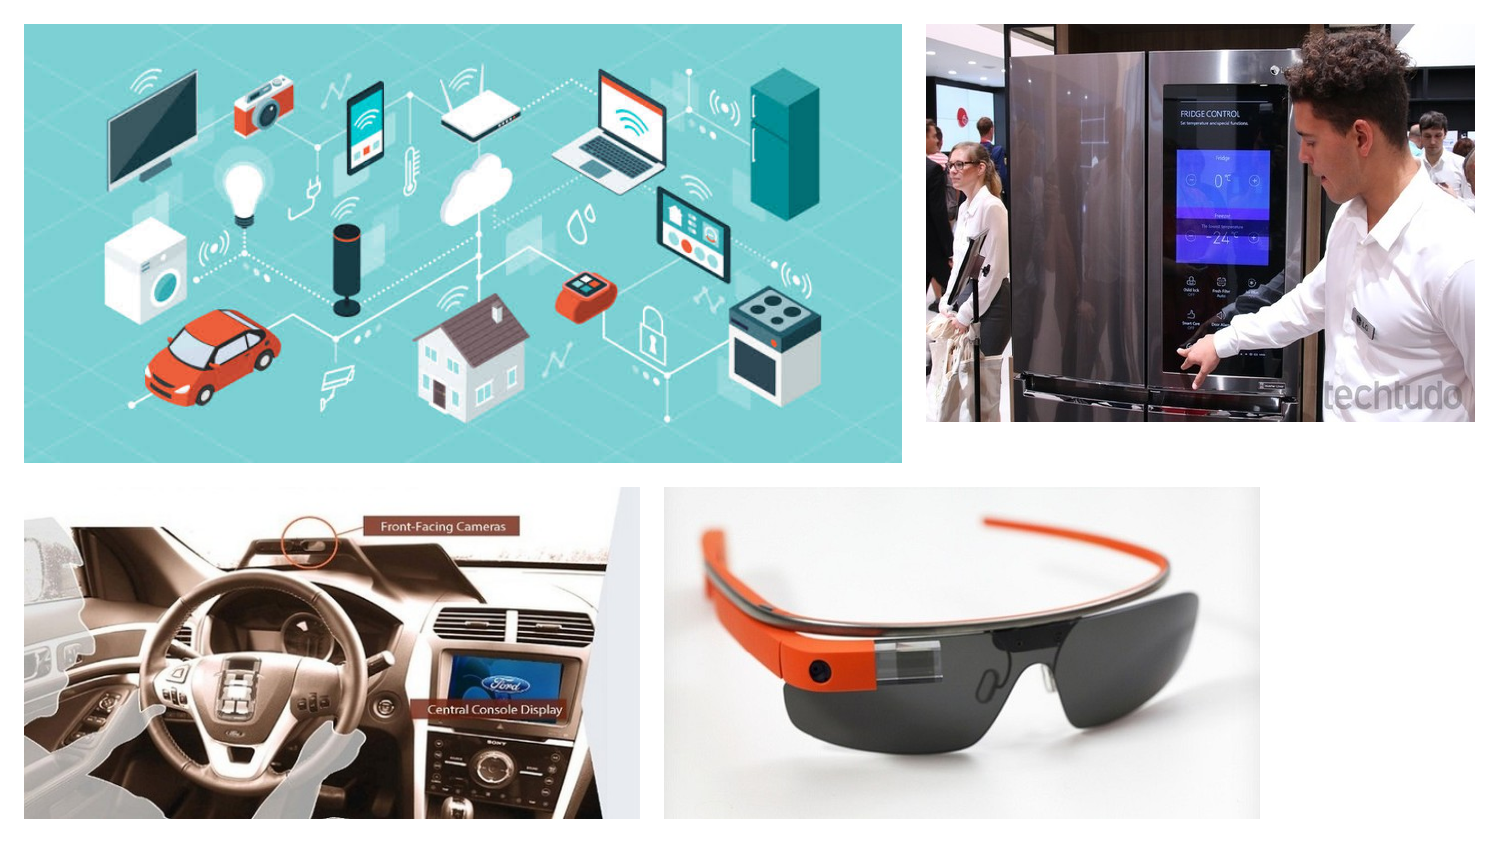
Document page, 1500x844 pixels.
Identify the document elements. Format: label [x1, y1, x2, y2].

picture [926, 24, 1476, 422]
picture [664, 487, 1260, 819]
picture [24, 24, 902, 463]
picture [24, 487, 641, 819]
